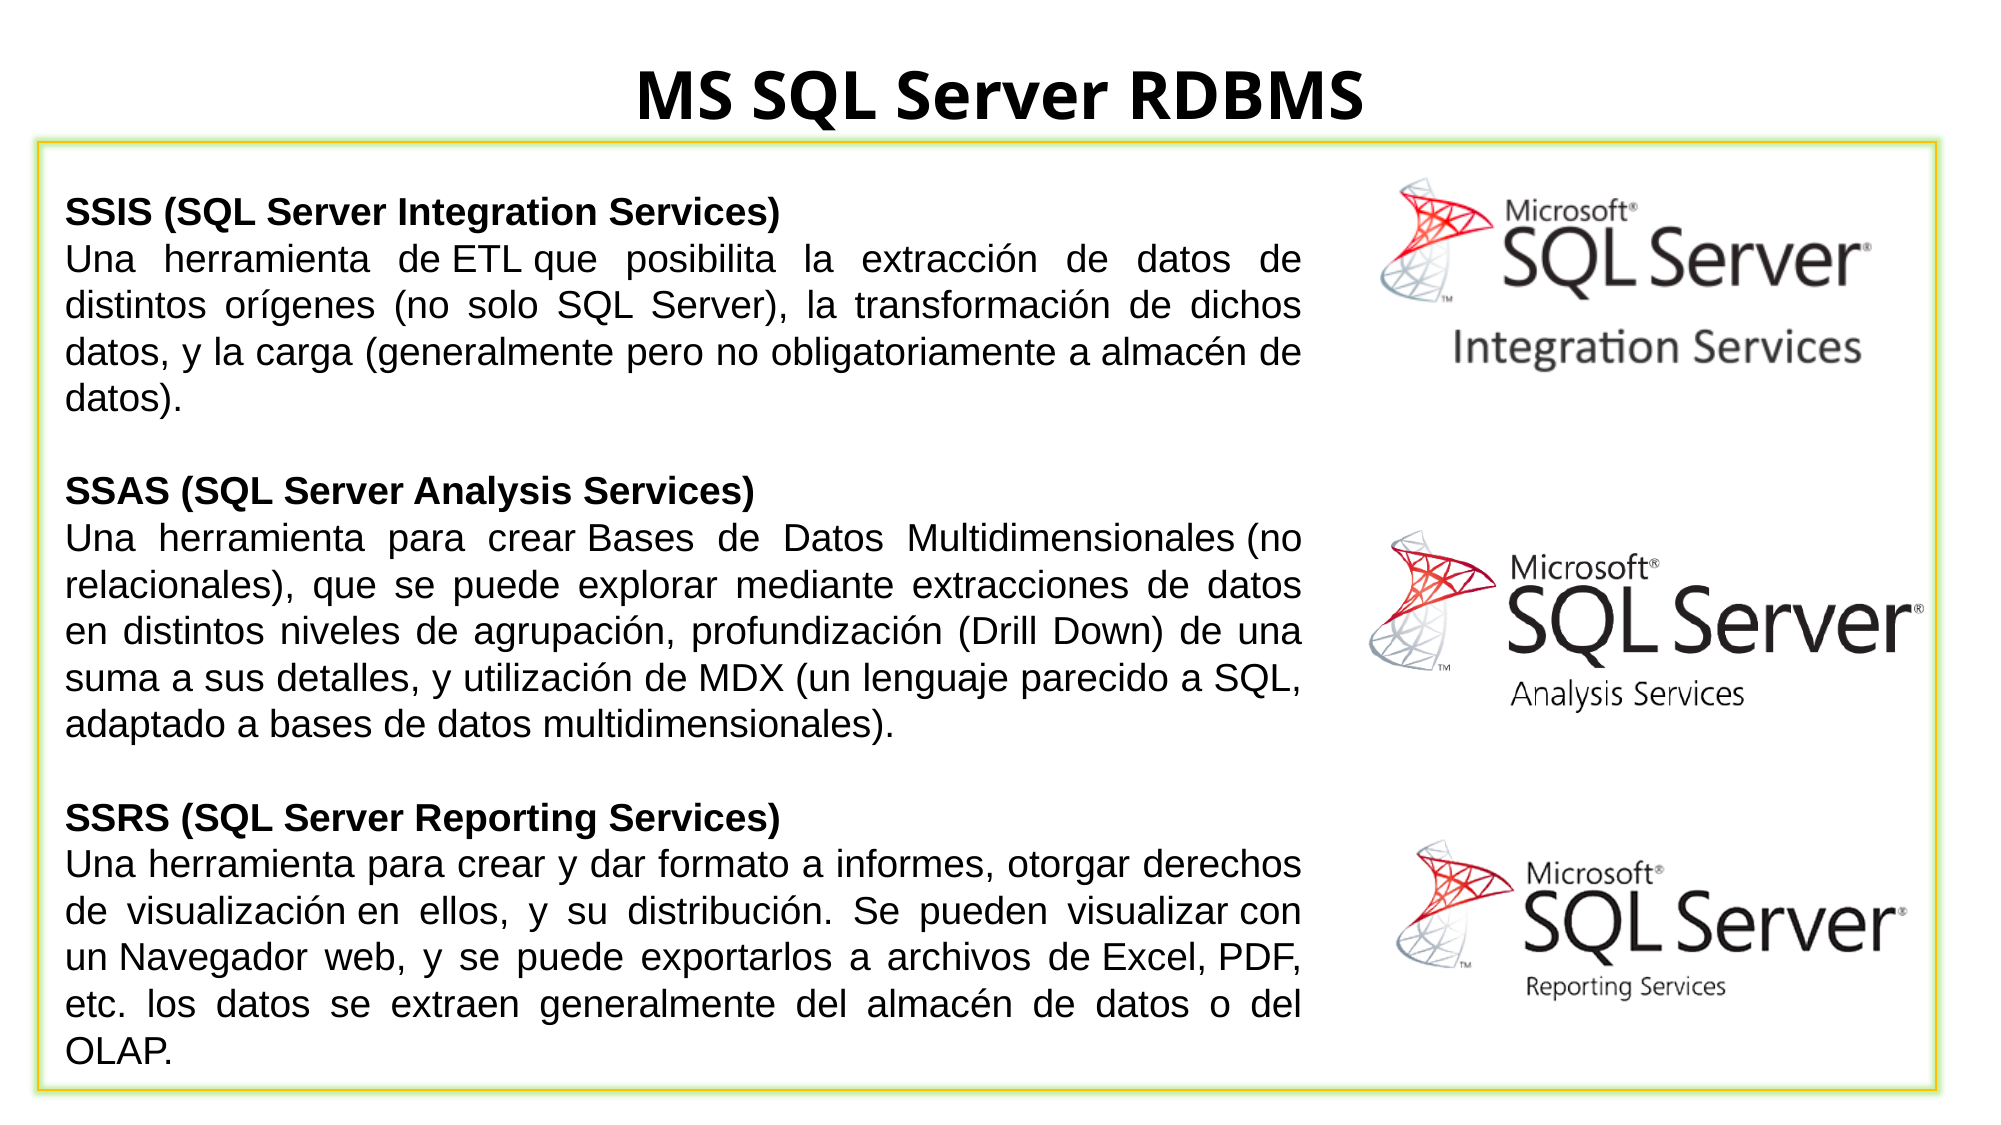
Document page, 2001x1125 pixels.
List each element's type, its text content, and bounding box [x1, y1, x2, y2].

picture [1361, 520, 1937, 718]
picture [1380, 779, 1918, 1061]
text_box [37, 141, 1937, 1091]
text_box MS SQL Server RDBMS [500, 45, 1500, 134]
picture [1380, 129, 1881, 404]
